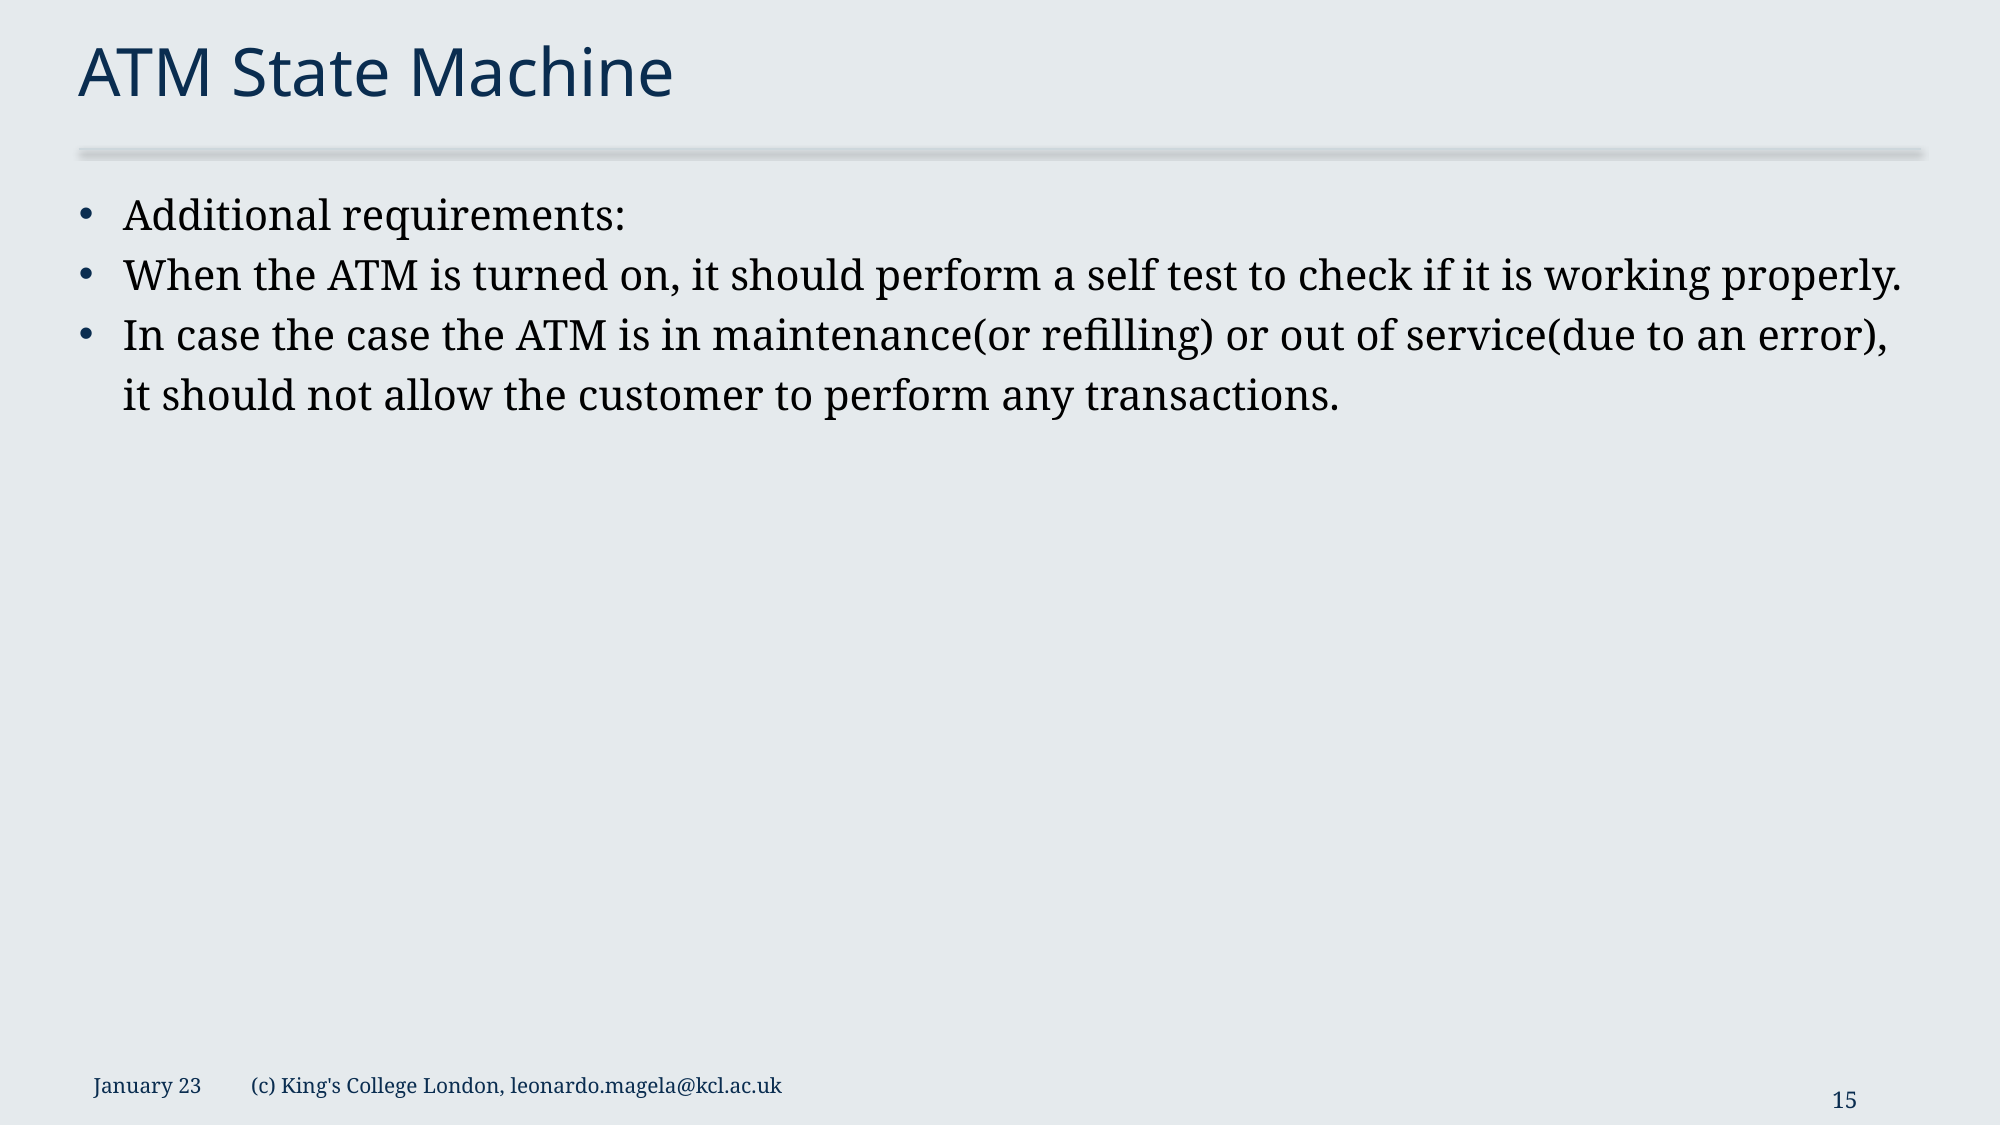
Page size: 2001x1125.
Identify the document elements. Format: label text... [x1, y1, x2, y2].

footer (c) King's College London, leonardo.magela@kcl.ac.uk [236, 1065, 1764, 1125]
title ATM State Machine [78, 29, 1922, 148]
list Additional requirements: When the ATM is turned on, it should perform a self test to check if it is working properly. In case the case the ATM is in maintenance(or refilling) or out of service(due to an error), it should not allow the customer to perform any transactions. [78, 178, 1922, 976]
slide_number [78, 1065, 236, 1125]
